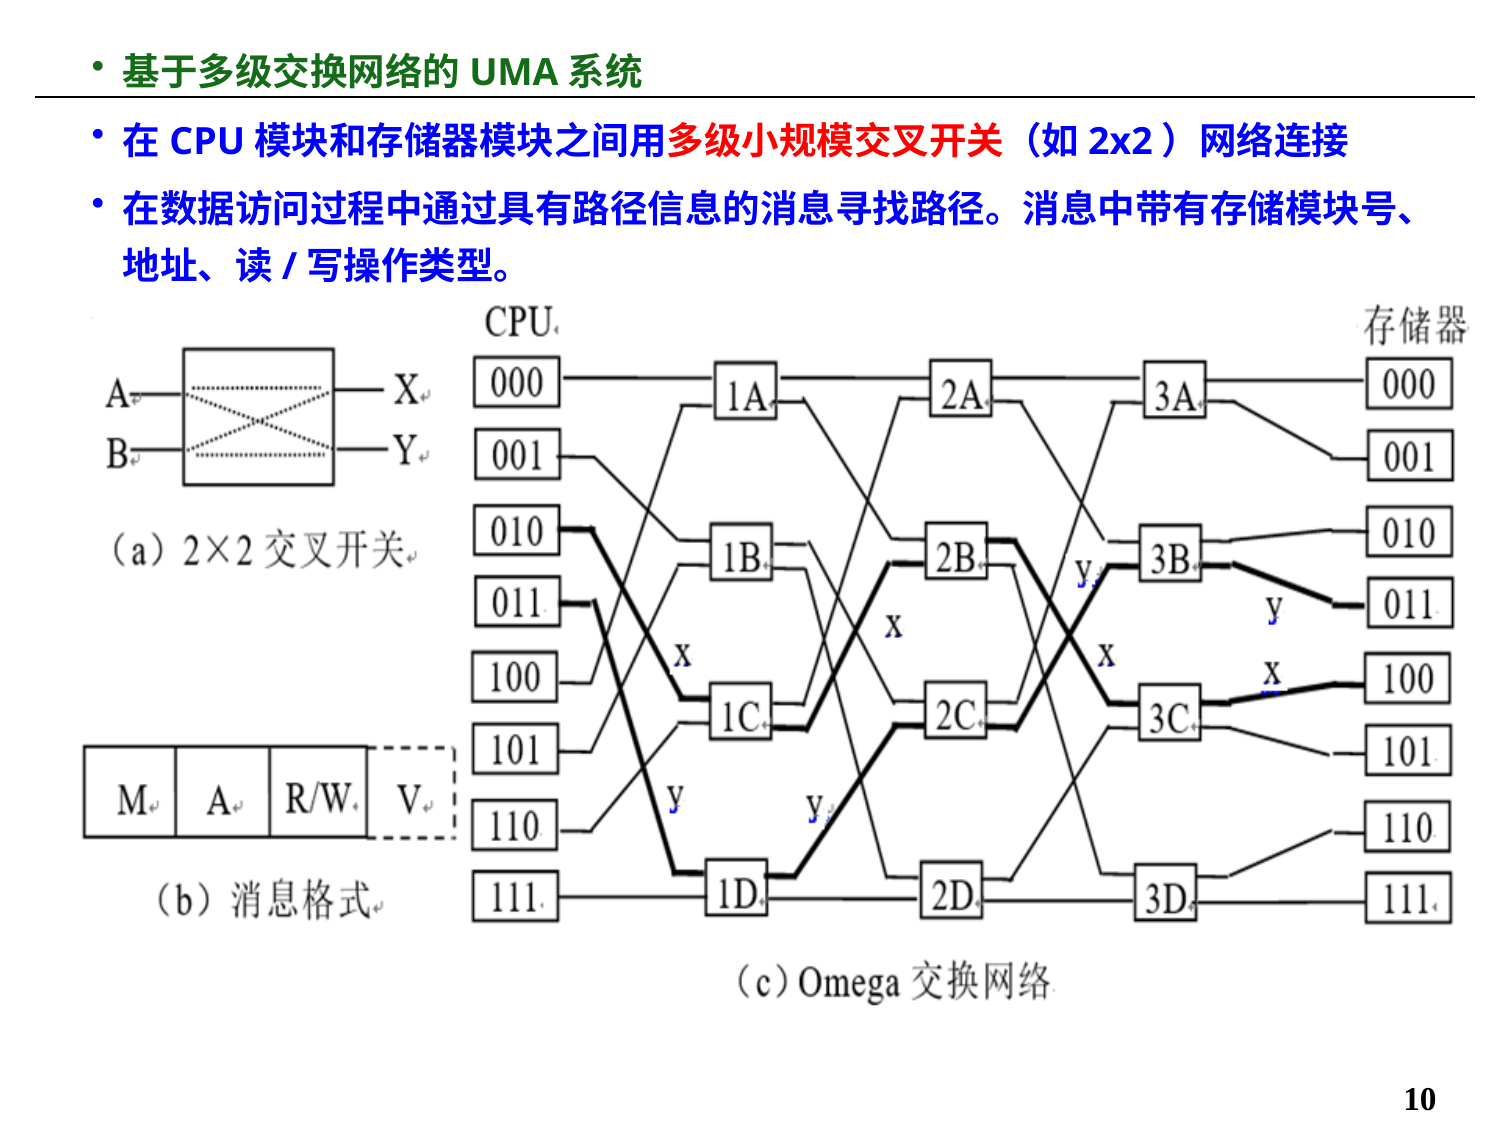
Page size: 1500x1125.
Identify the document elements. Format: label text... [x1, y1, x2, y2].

list 基于多级交换网络的UMA系统 在CPU模块和存储器模块之间用多级小规模交叉开关（如2x2）网络连接 在数据访问过程中通过具有路径信息的消息寻找路径。消息中带有存储模块号、地址、读/写操作类型。 [0, 32, 1450, 294]
picture [68, 298, 1477, 1015]
